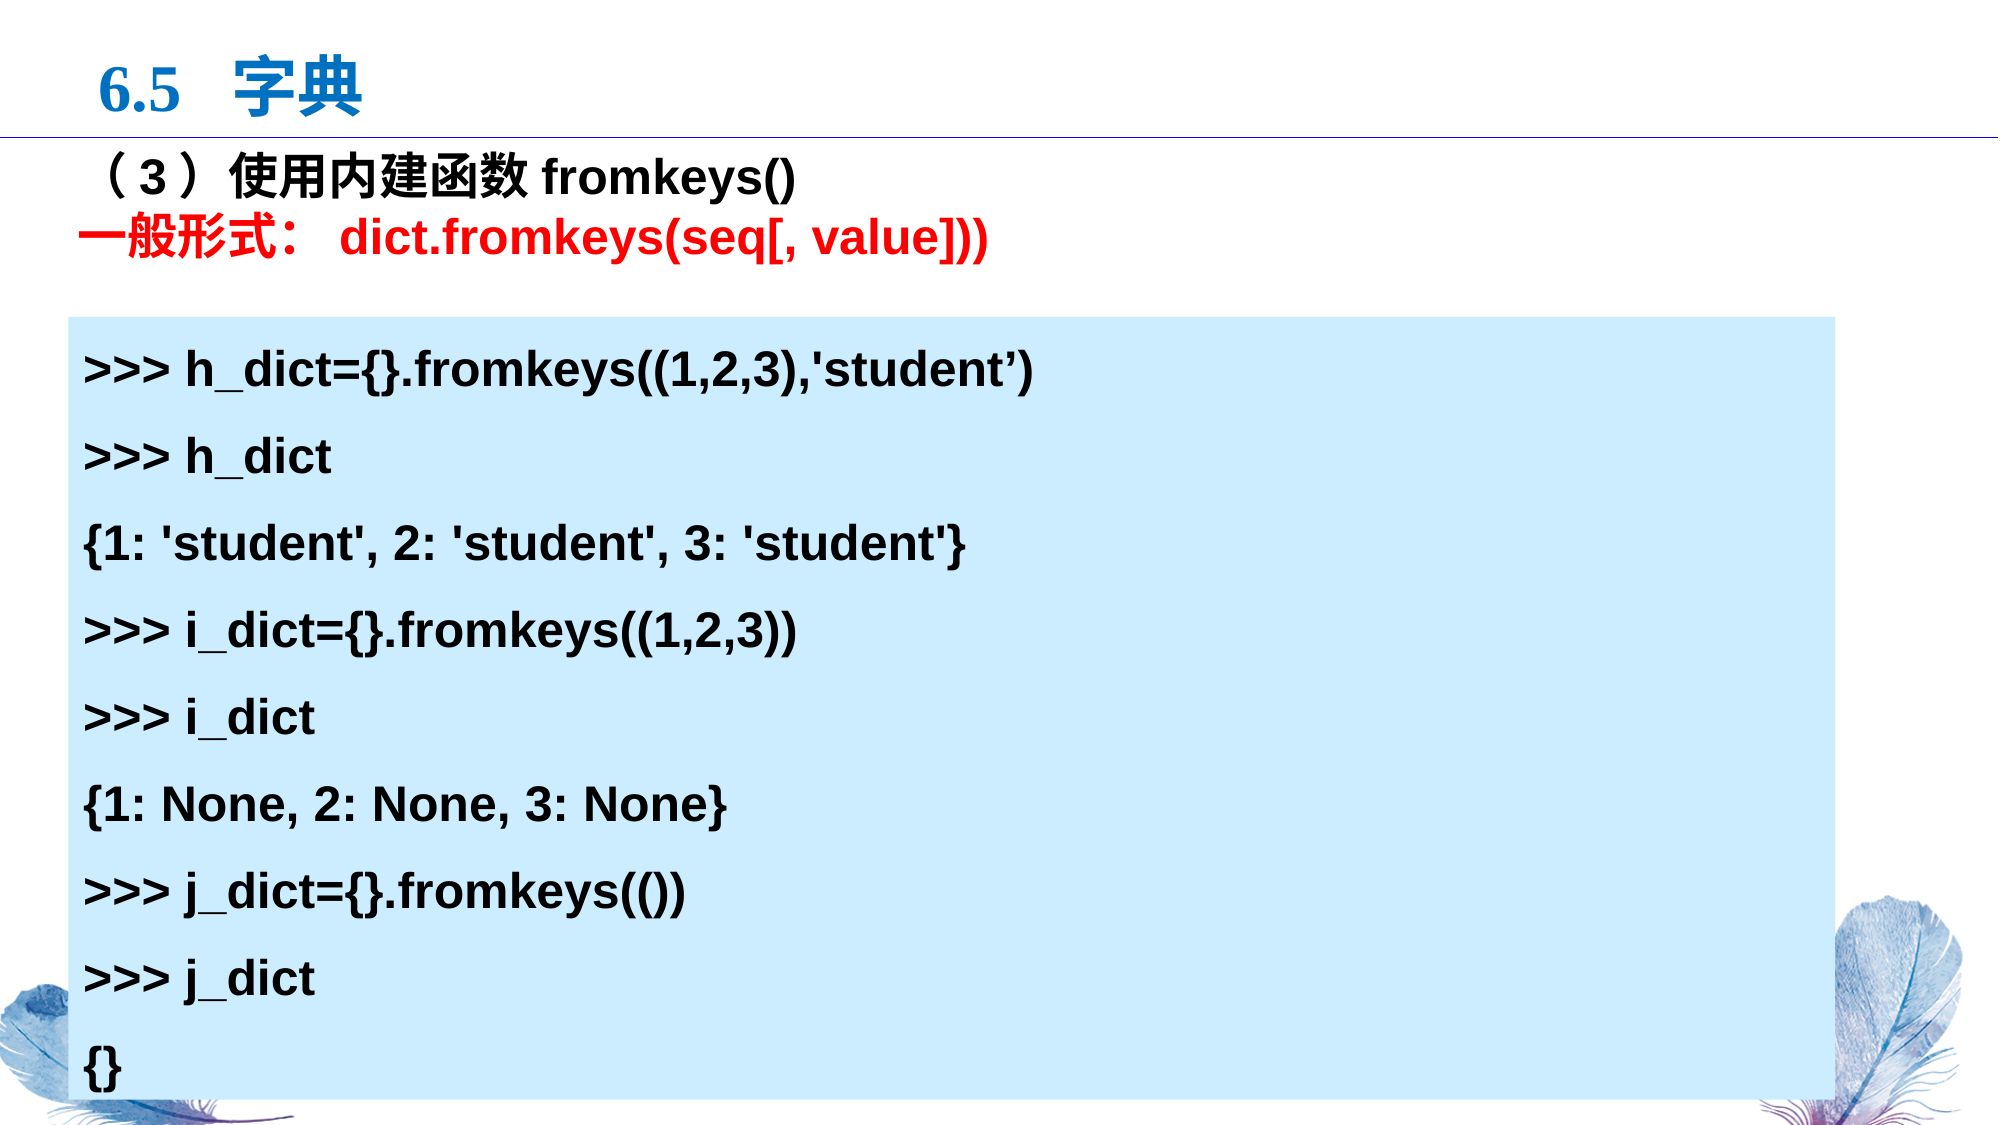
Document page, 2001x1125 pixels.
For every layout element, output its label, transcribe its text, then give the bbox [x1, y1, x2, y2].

text_box >>> h_dict={}.fromkeys((1,2,3),'student’) >>> h_dict {1: 'student', 2: 'student', 3: 'student'} >>> i_dict={}.fromkeys((1,2,3)) >>> i_dict {1: None, 2: None, 3: None} >>> j_dict={}.fromkeys(()) >>> j_dict {} [68, 316, 1836, 1100]
text_box 6.5 字典 [83, 37, 563, 150]
picture [0, 887, 2001, 1125]
list （3）使用内建函数fromkeys() 一般形式：dict.fromkeys(seq[, value])) [62, 137, 1980, 400]
